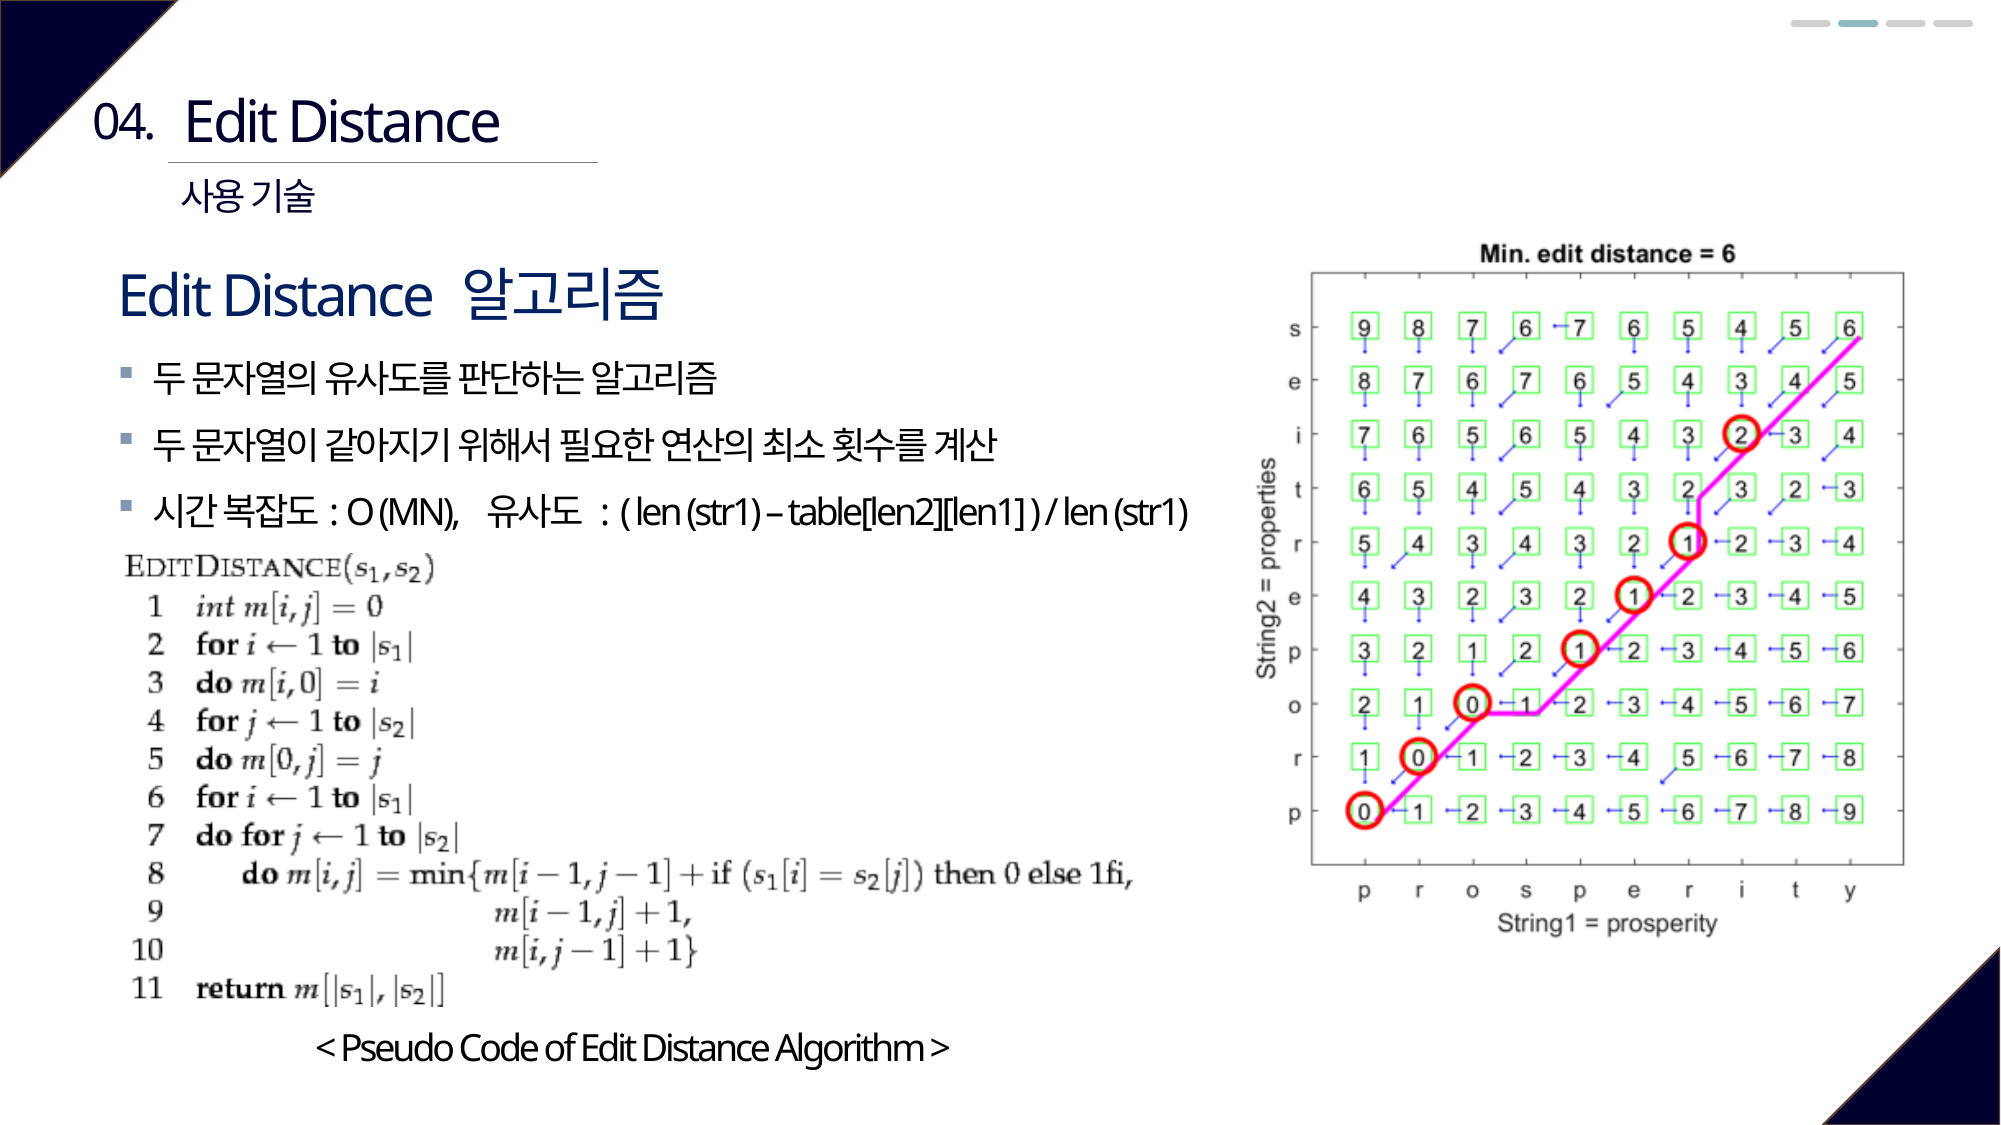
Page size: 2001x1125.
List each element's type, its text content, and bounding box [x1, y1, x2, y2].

picture [1221, 225, 1962, 943]
text_box 두 문자열의 유사도를 판단하는 알고리즘 두 문자열이 같아지기 위해서 필요한 연산의 최소 횟수를 계산 시간 복잡도: O (MN), 유사도 : ( len (str1) – table[len2][len1] ) / len (str1) [102, 338, 1221, 541]
text_box 04. [78, 81, 172, 157]
text_box < Pseudo Code of Edit Distance Algorithm > [300, 1016, 1023, 1077]
text_box 사용 기술 [165, 165, 458, 225]
text_box Edit Distance [168, 76, 517, 162]
text_box Edit Distance 알고리즘 [102, 251, 1221, 336]
picture [125, 553, 1133, 1007]
